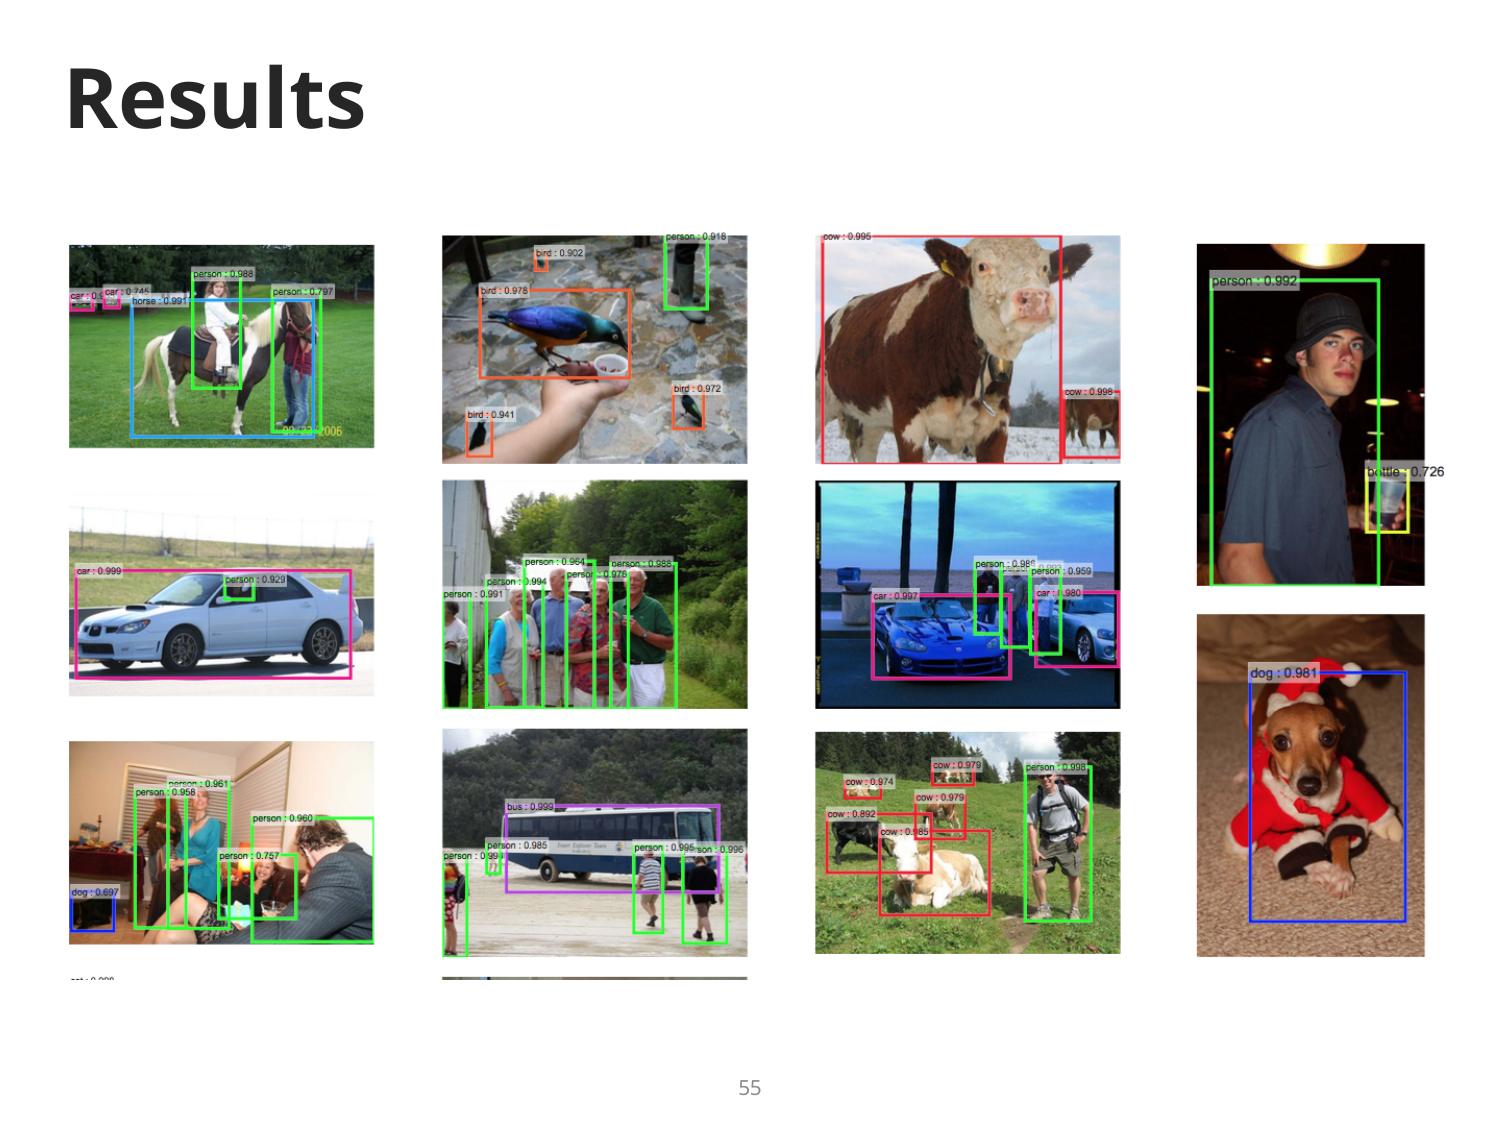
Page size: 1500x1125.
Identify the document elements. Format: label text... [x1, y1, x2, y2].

title Results [48, 41, 1456, 149]
picture [42, 222, 1446, 980]
slide_number 55 [575, 1058, 925, 1119]
